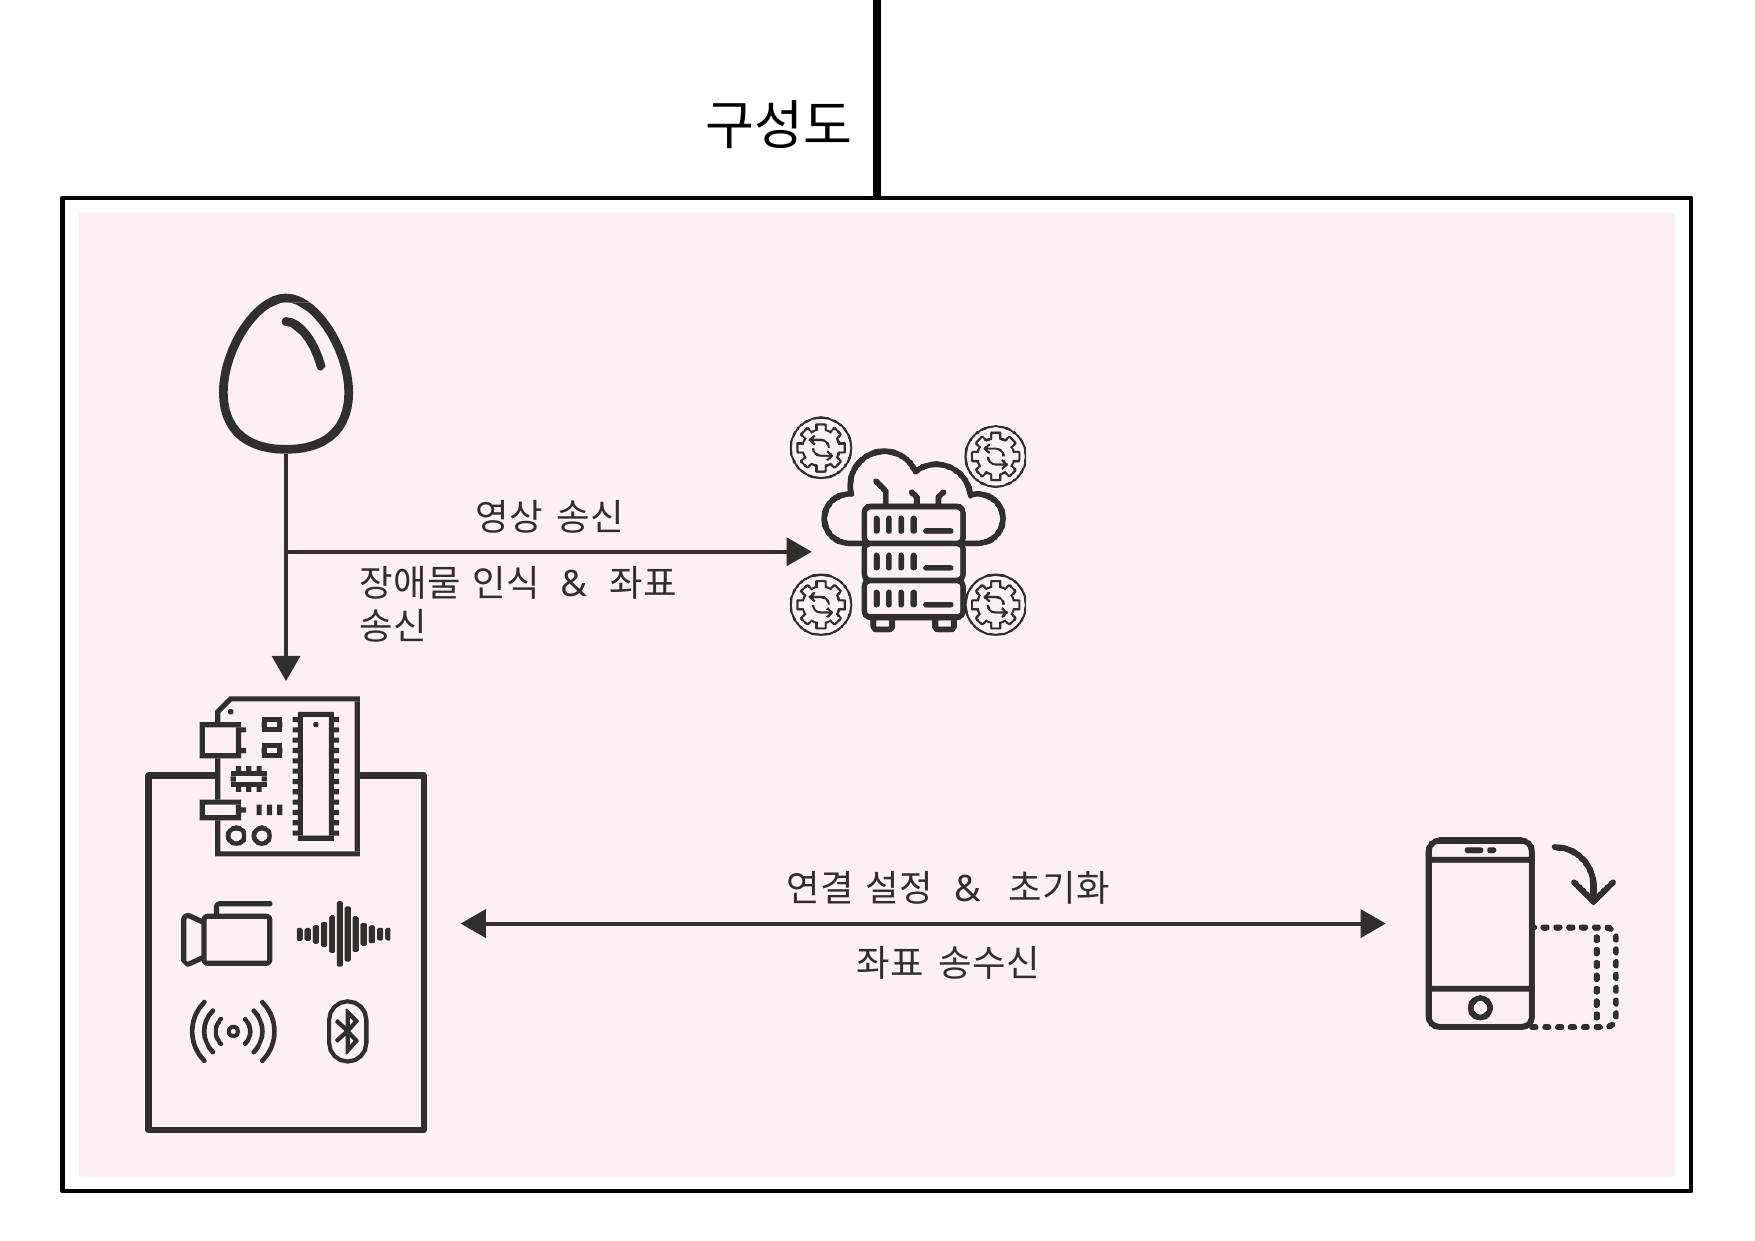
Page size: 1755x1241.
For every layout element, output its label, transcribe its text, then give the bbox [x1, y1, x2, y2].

text_box 연결 설정 & 초기화 좌표 송수신 [770, 862, 1127, 984]
text_box [789, 416, 1027, 636]
text_box [199, 696, 360, 775]
text_box [271, 655, 301, 681]
text_box [277, 747, 283, 754]
text_box 구성도 [690, 84, 868, 163]
text_box [460, 909, 486, 939]
text_box [1425, 837, 1619, 1030]
text_box [62, 197, 1692, 1192]
text_box [261, 747, 267, 754]
text_box [292, 711, 340, 775]
text_box [1360, 909, 1386, 939]
text_box 영상 송신 [473, 490, 665, 538]
text_box [786, 537, 812, 567]
text_box [218, 293, 354, 454]
text_box [235, 766, 242, 772]
text_box [148, 775, 424, 1131]
text_box 장애물 인식 & 좌표 송신 [357, 557, 757, 648]
